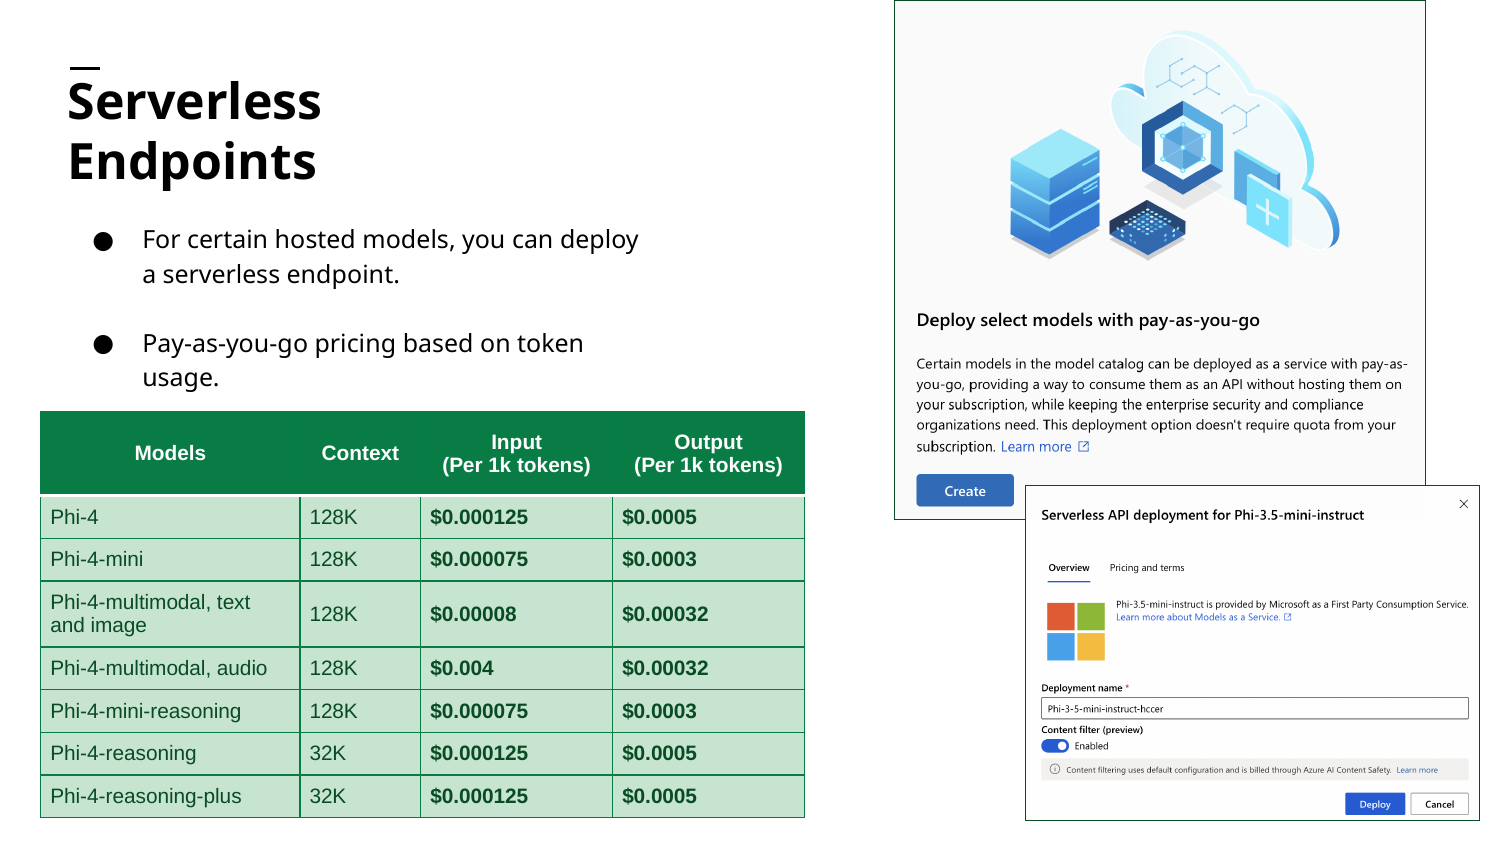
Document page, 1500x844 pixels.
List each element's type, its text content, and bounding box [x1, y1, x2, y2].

table_cell $0.000075 [421, 539, 612, 580]
table_cell Phi-4-multimodal, audio [41, 648, 299, 689]
table_cell 32K [301, 733, 420, 774]
title Serverless Endpoints [52, 80, 514, 204]
table_cell $0.0003 [613, 690, 804, 732]
table_cell Phi-4-reasoning [41, 733, 299, 774]
table_cell 128K [301, 648, 420, 689]
table_cell 128K [301, 690, 420, 732]
table_cell Phi-4-reasoning-plus [41, 776, 299, 817]
table_cell Phi-4-mini [41, 539, 299, 580]
table_cell Phi-4-mini-reasoning [41, 690, 299, 732]
table_cell 128K [301, 497, 420, 538]
table_header Input (Per 1k tokens) [421, 412, 612, 494]
picture [894, 0, 1481, 821]
table_cell $0.0005 [613, 733, 804, 774]
table_cell 128K [301, 539, 420, 580]
table_cell $0.000125 [421, 497, 612, 538]
table_cell $0.00032 [613, 582, 804, 646]
table_cell 128K [301, 582, 420, 646]
table_header Models [41, 412, 299, 494]
table_cell Phi-4-multimodal, text and image [41, 582, 299, 646]
table_cell $0.004 [421, 648, 612, 689]
table_cell $0.000075 [421, 690, 612, 732]
table_cell $0.000125 [421, 733, 612, 774]
list For certain hosted models, you can deploy a serverless endpoint. Pay-as-you-go pricing based on token usage. [52, 204, 664, 411]
table_cell 32K [301, 776, 420, 817]
table_cell $0.00008 [421, 582, 612, 646]
table_cell $0.0005 [613, 497, 804, 538]
table_cell Phi-4 [41, 497, 299, 538]
table_cell $0.0003 [613, 539, 804, 580]
table_cell $0.000125 [421, 776, 612, 817]
table_cell $0.00032 [613, 648, 804, 689]
table_header Output (Per 1k tokens) [613, 412, 804, 494]
table_header Context [301, 412, 420, 494]
table_cell $0.0005 [613, 776, 804, 817]
